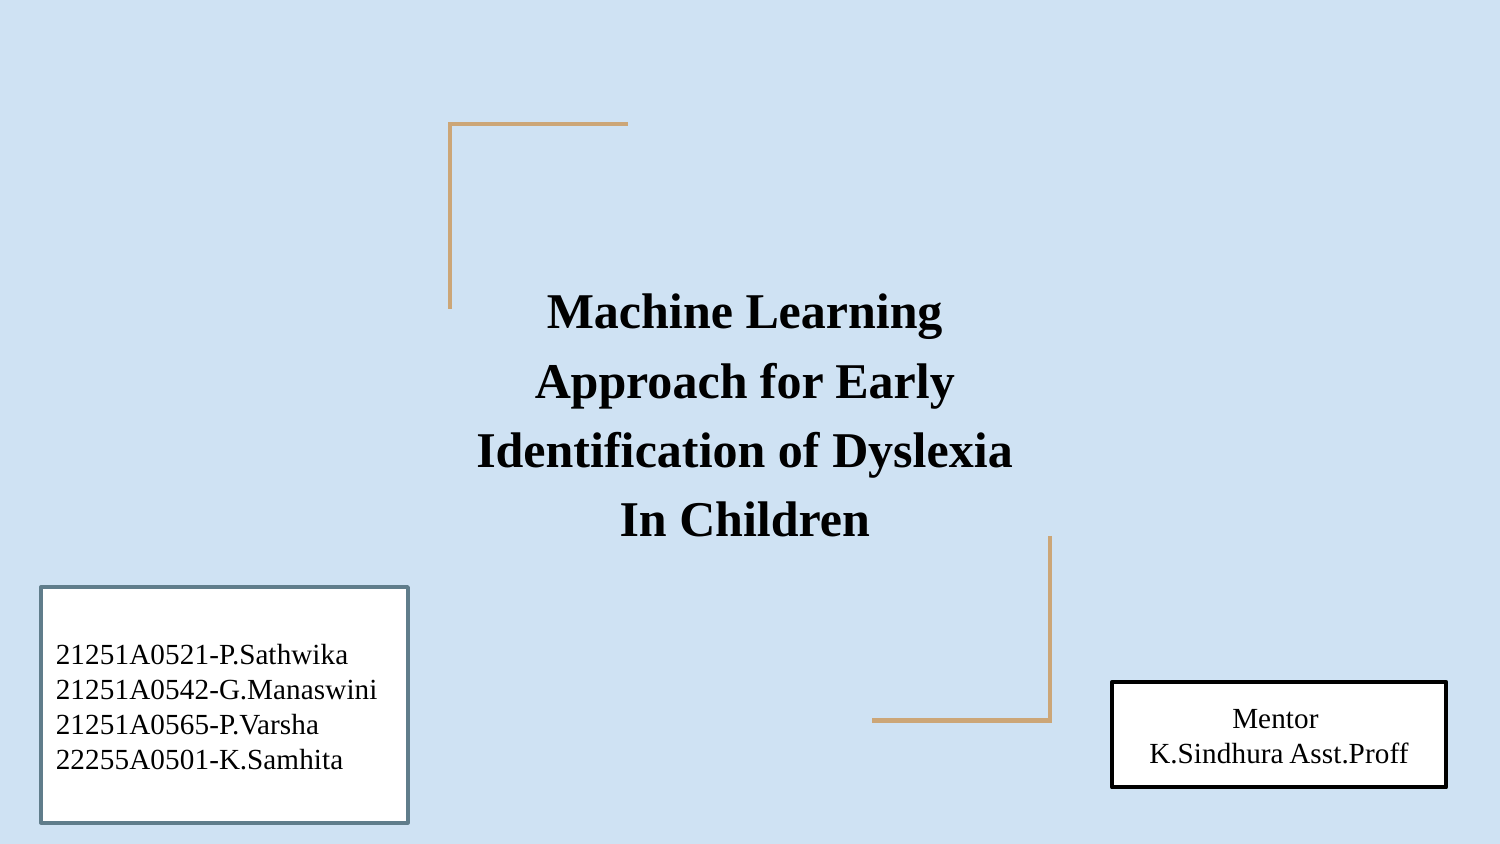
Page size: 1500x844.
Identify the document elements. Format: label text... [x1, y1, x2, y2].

text_box 21251A0521-P.Sathwika 21251A0542-G.Manaswini 21251A0565-P.Varsha 22255A0501-K.Samhita [39, 585, 410, 825]
title Machine Learning Approach for Early Identification of Dyslexia In Children [459, 183, 1031, 622]
text_box Mentor K.Sindhura Asst.Proff [1110, 680, 1448, 789]
